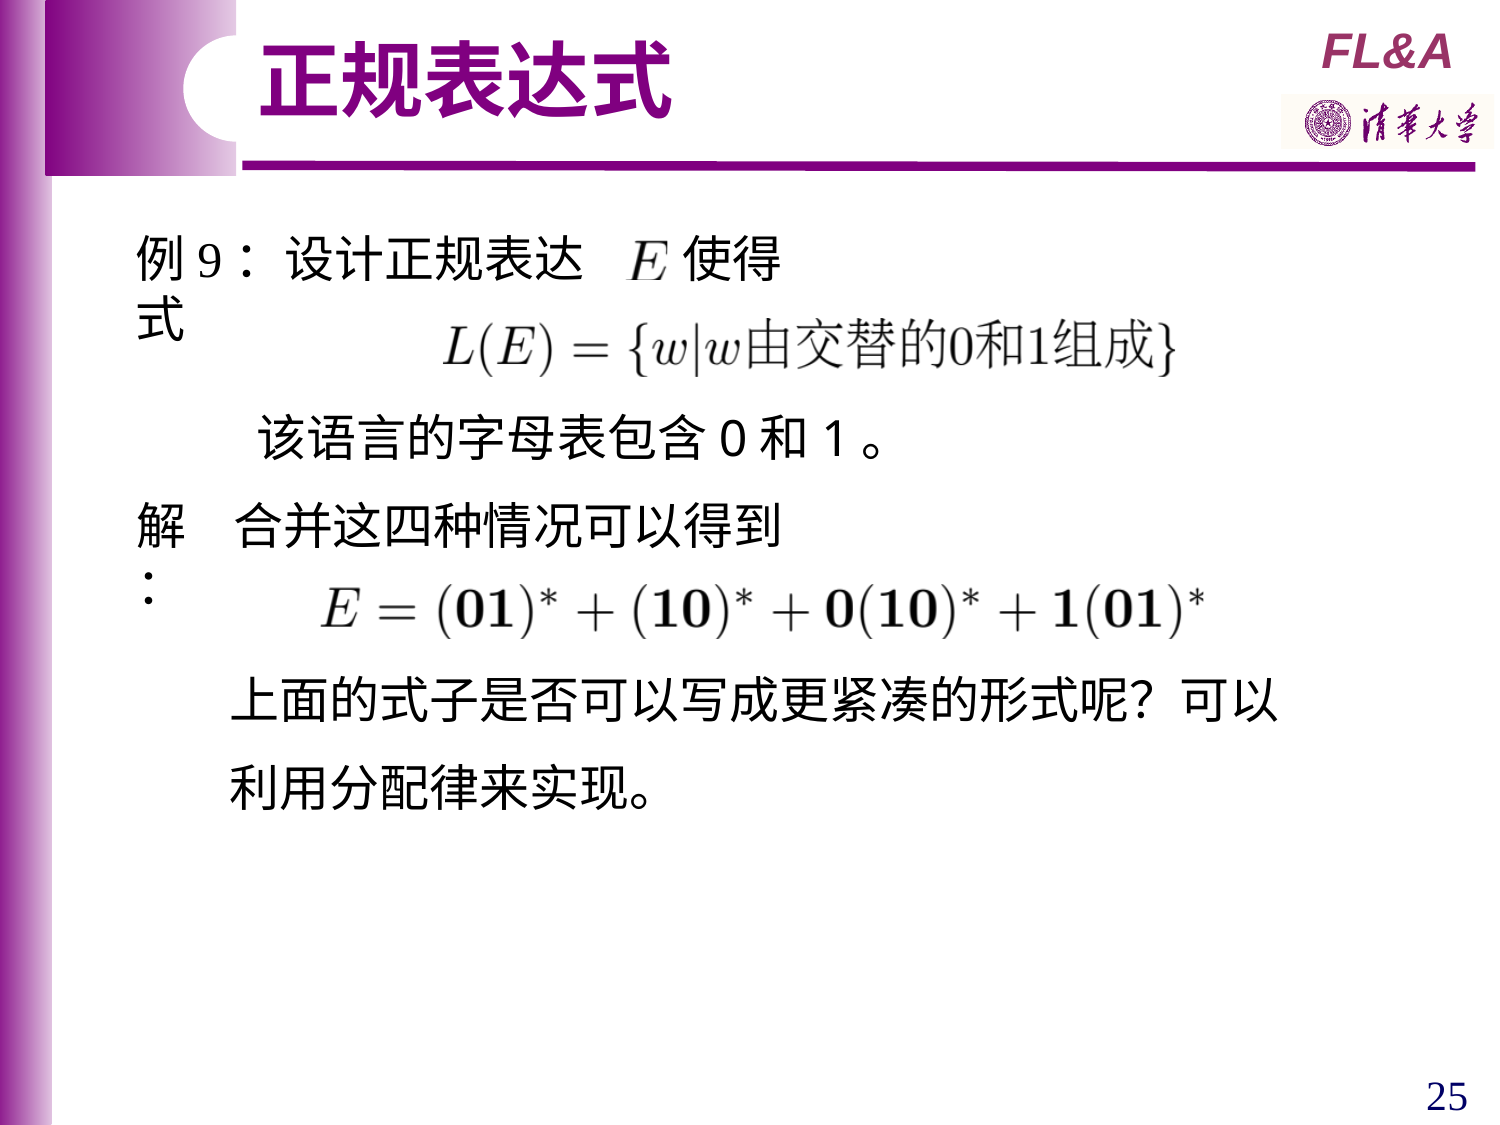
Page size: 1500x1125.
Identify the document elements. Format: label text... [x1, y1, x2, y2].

picture [1281, 94, 1495, 149]
picture [624, 240, 668, 280]
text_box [214, 660, 1306, 825]
text_box 正规表达式 [242, 32, 689, 137]
text_box 该语言的字母表包含0和1。 [242, 398, 1282, 474]
picture [442, 318, 1176, 377]
text_box 25 [1411, 1061, 1500, 1125]
text_box 使得 [667, 219, 809, 295]
text_box 例9：设计正规表达式 [120, 219, 632, 355]
text_box 解： [121, 486, 217, 622]
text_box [218, 486, 1204, 639]
